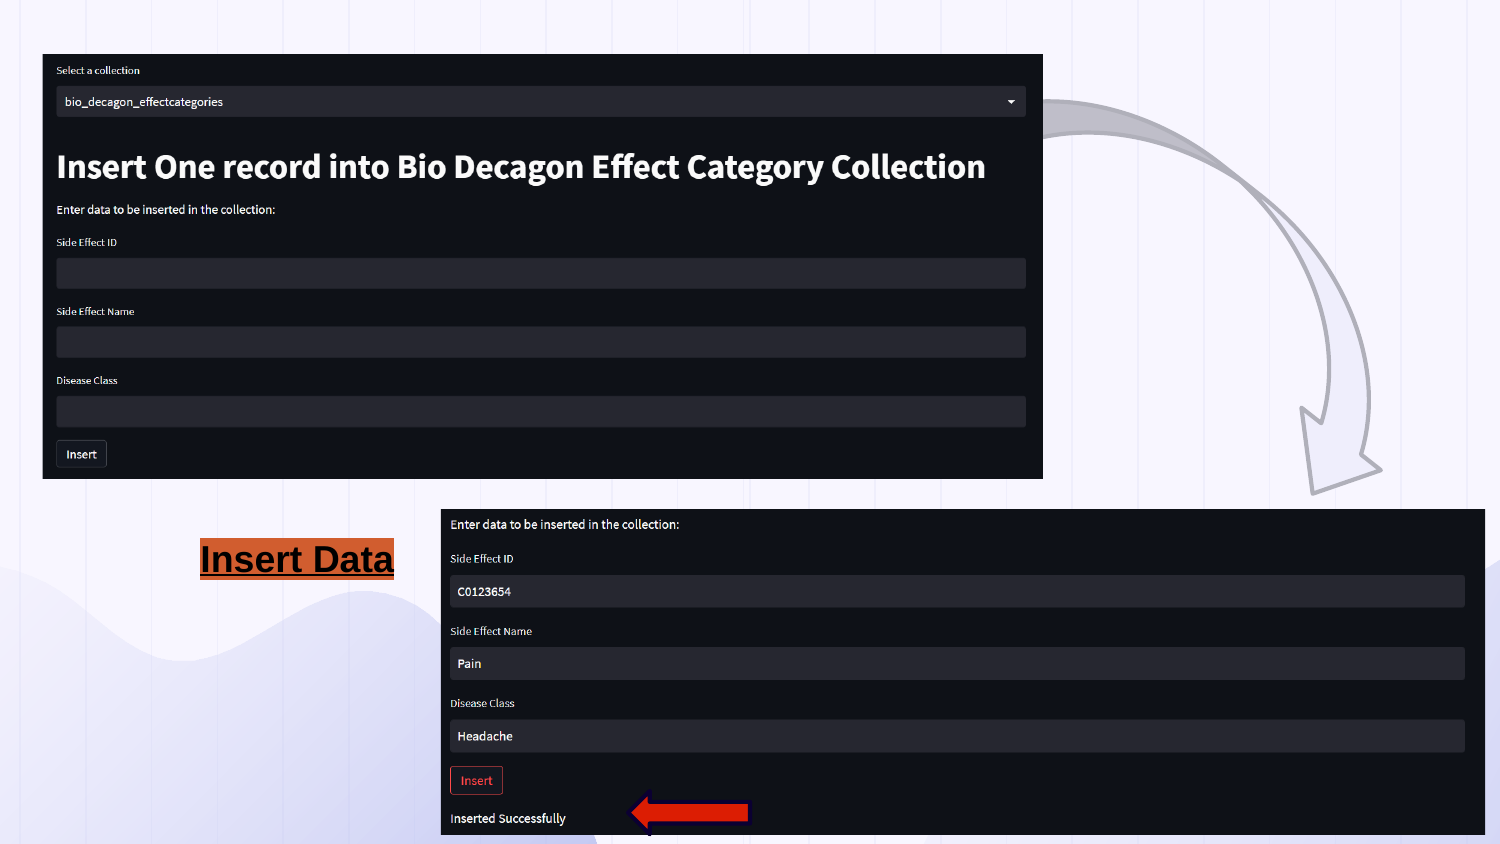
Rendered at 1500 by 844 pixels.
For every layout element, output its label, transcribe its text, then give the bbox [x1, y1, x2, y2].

picture [42, 54, 1044, 479]
text_box [1049, 99, 1383, 496]
picture [440, 509, 1486, 835]
text_box Insert Data [30, 527, 435, 588]
